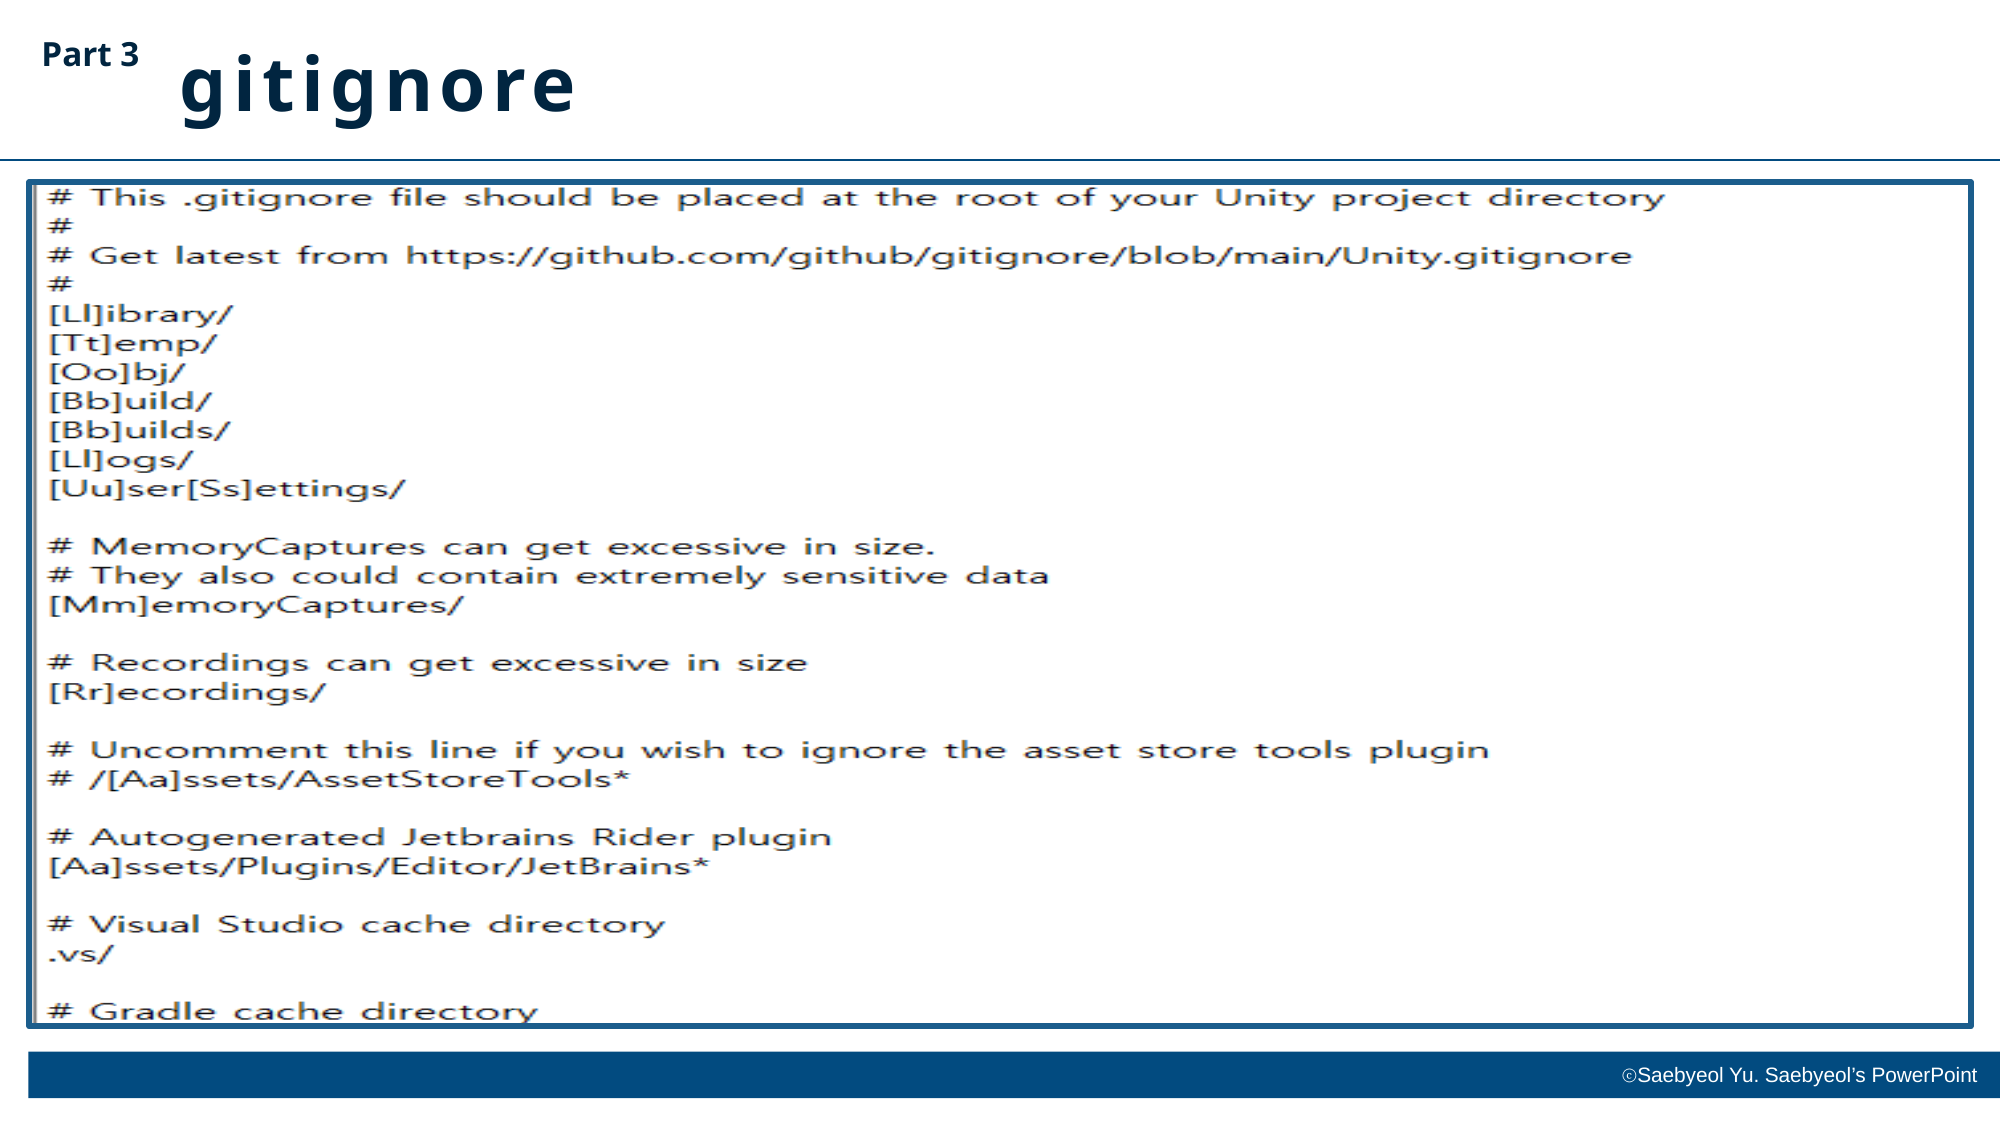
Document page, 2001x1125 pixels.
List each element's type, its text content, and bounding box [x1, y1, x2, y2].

text_box Part 3 [26, 26, 165, 81]
text_box gitignore [165, 28, 693, 134]
picture [32, 185, 1968, 1024]
